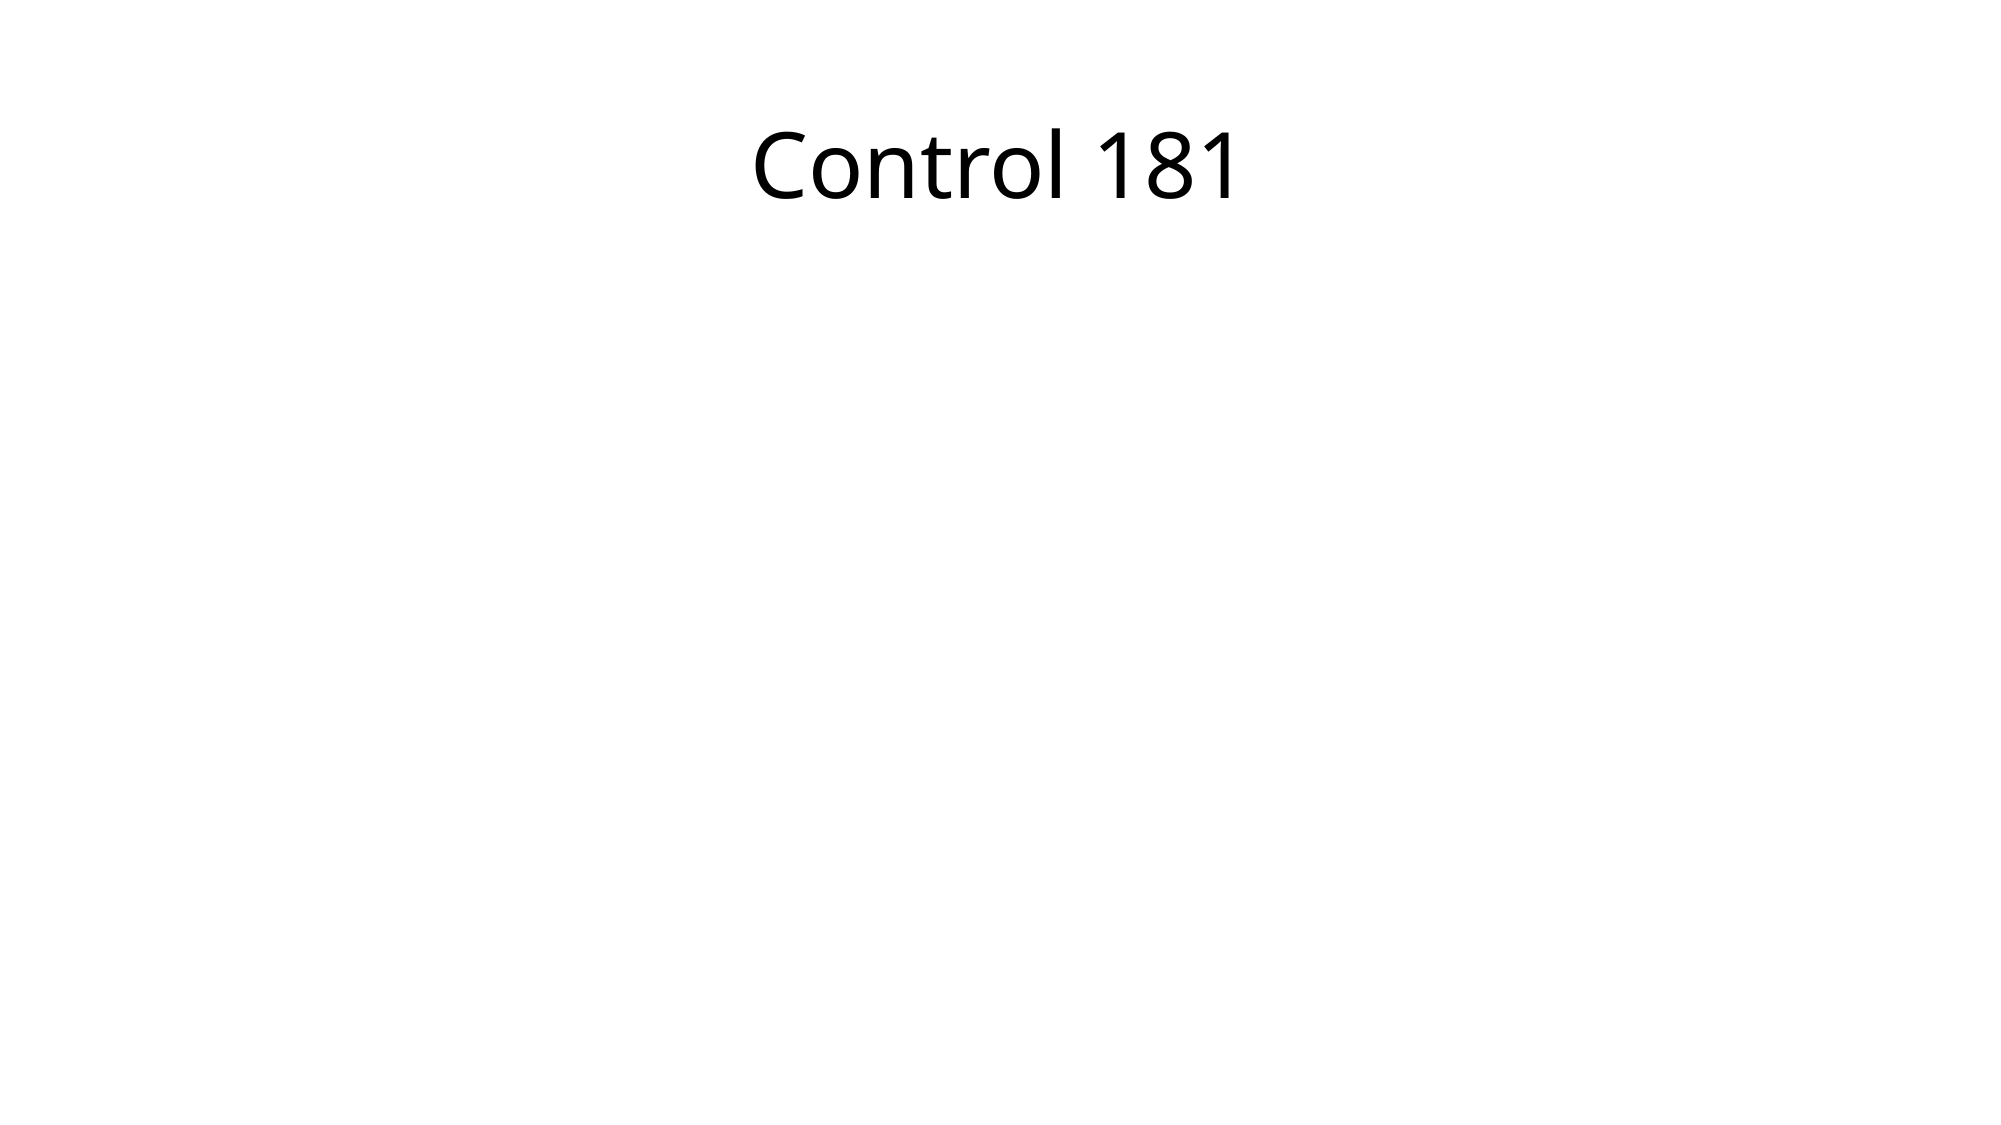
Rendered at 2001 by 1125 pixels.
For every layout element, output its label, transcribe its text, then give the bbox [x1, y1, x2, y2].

title Control 181 [137, 59, 1863, 278]
